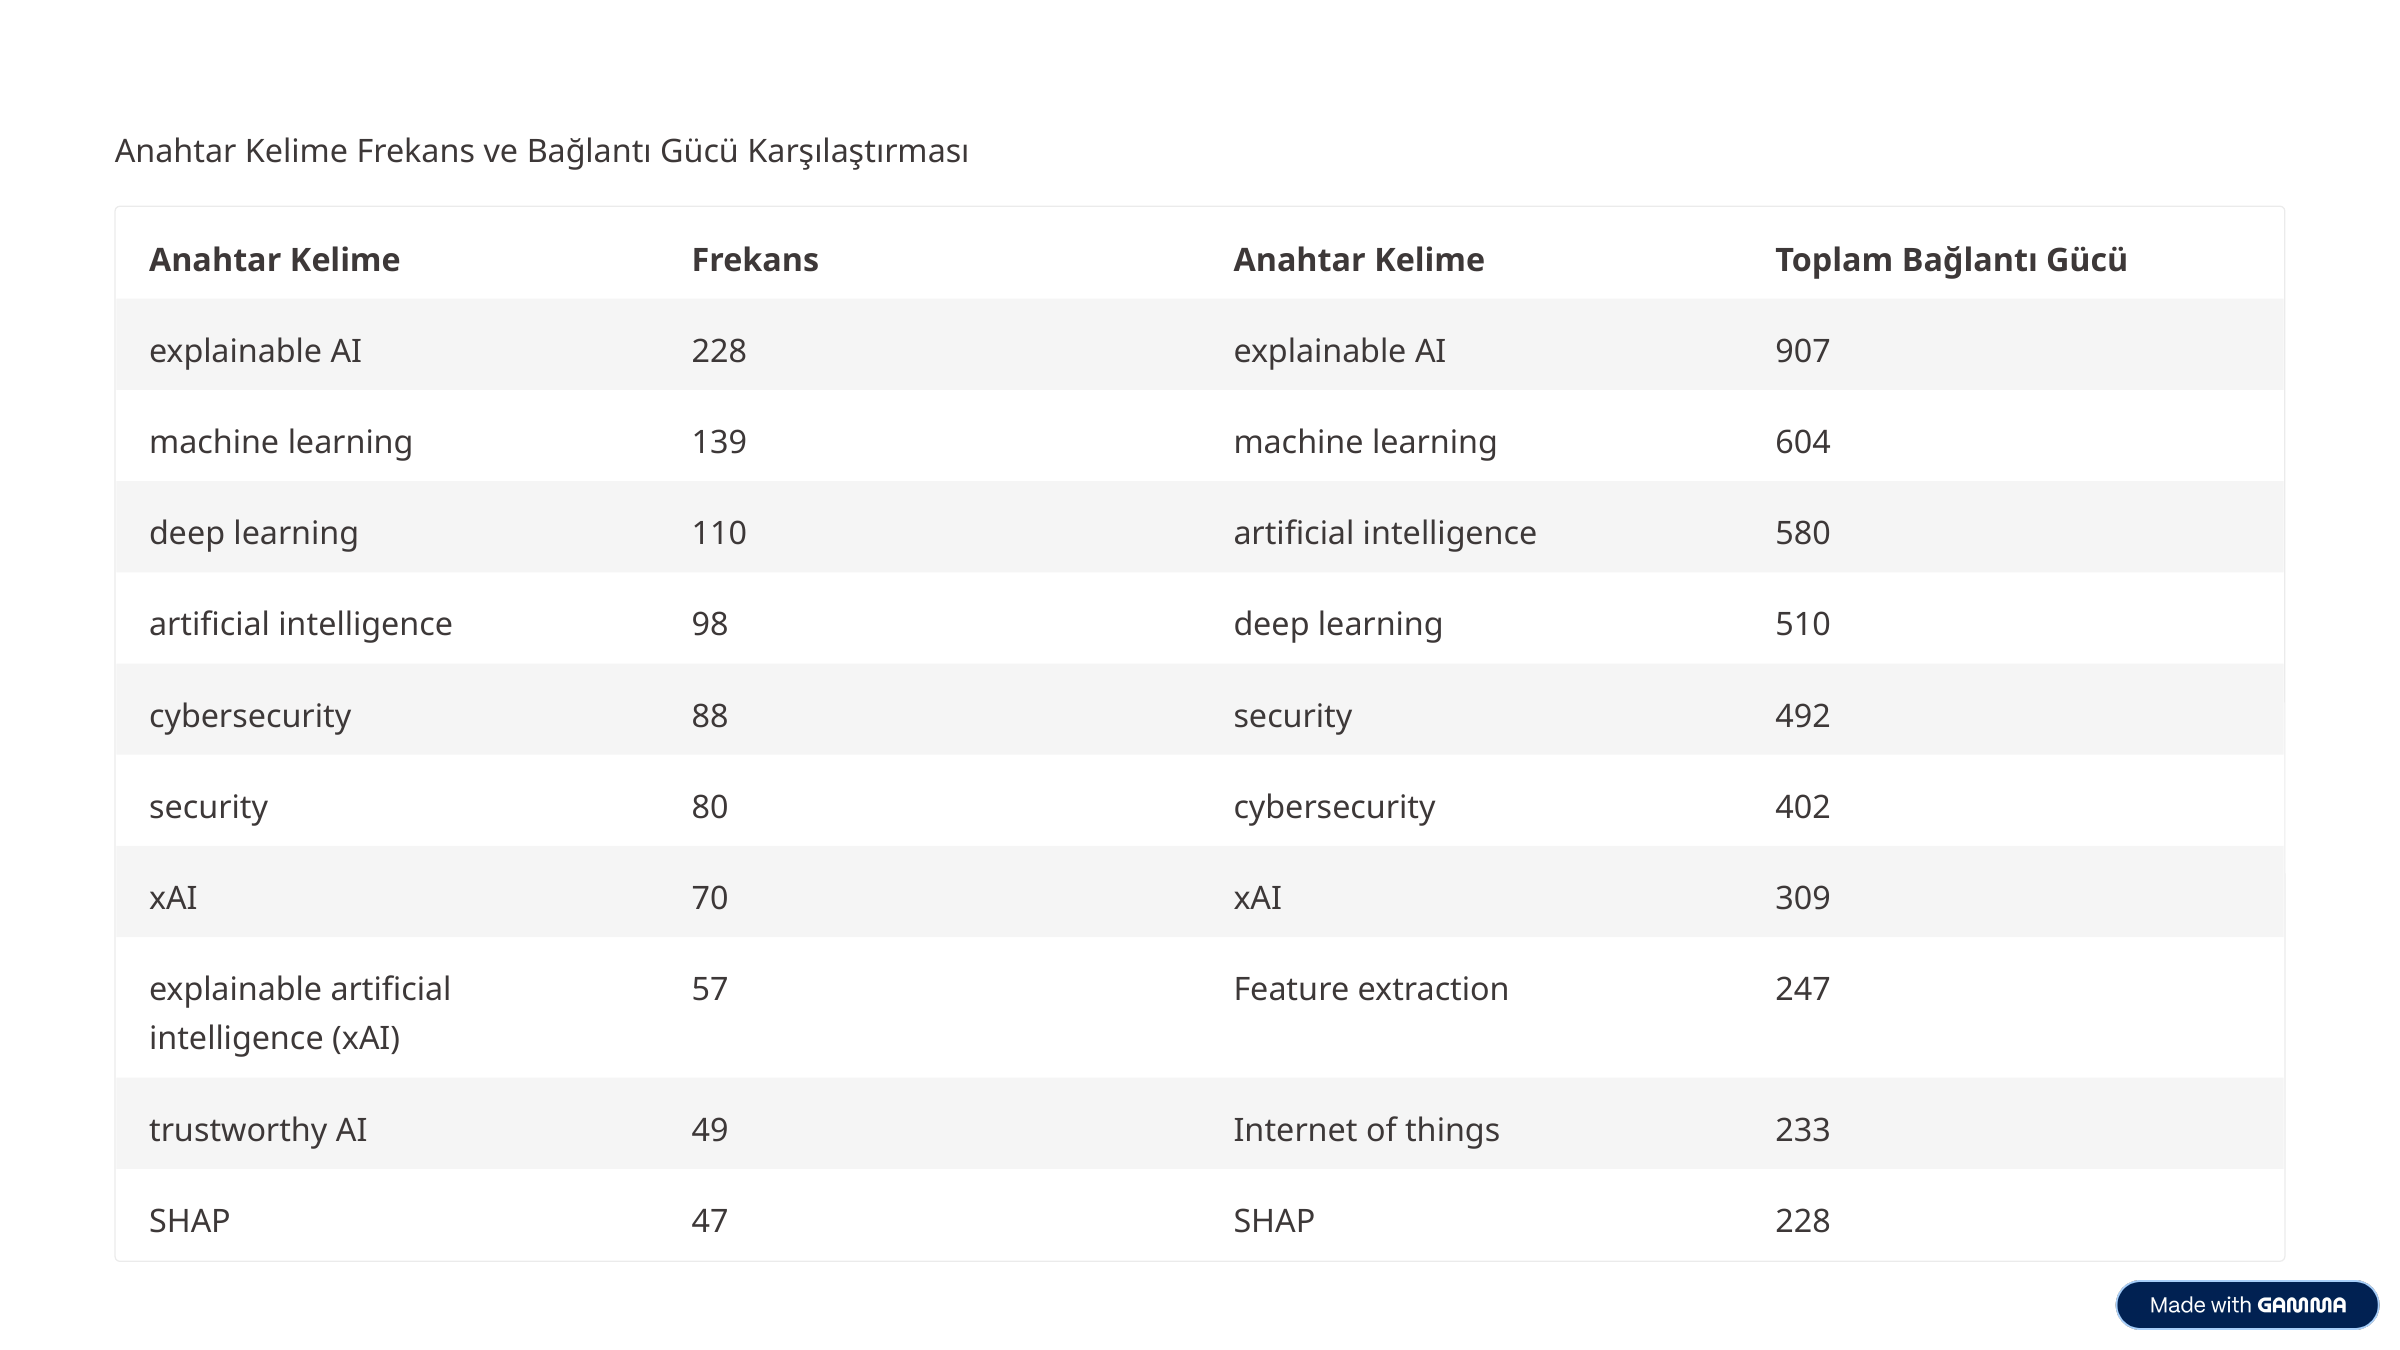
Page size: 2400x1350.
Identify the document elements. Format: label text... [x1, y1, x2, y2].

text_box 228 [1775, 1189, 2251, 1240]
text_box [116, 207, 2284, 298]
text_box security [1233, 684, 1709, 734]
text_box 402 [1775, 775, 2251, 825]
text_box trustworthy AI [149, 1098, 625, 1148]
text_box Frekans [691, 228, 1167, 278]
text_box [116, 298, 2284, 389]
text_box 228 [691, 319, 1167, 369]
text_box 907 [1775, 319, 2251, 369]
text_box [116, 845, 2284, 937]
text_box Anahtar Kelime [1233, 228, 1709, 278]
text_box explainable artificial intelligence (xAI) [149, 958, 625, 1057]
text_box 492 [1775, 684, 2251, 734]
text_box [116, 754, 2284, 845]
text_box [116, 481, 2284, 572]
text_box xAI [149, 866, 625, 917]
text_box [116, 663, 2284, 754]
text_box 57 [691, 958, 1167, 1008]
text_box machine learning [149, 410, 625, 461]
text_box 98 [691, 593, 1167, 643]
text_box 580 [1775, 502, 2251, 552]
text_box cybersecurity [149, 684, 625, 734]
text_box [116, 389, 2284, 481]
text_box xAI [1233, 866, 1709, 917]
text_box deep learning [149, 502, 625, 552]
text_box explainable AI [149, 319, 625, 369]
text_box 88 [691, 684, 1167, 734]
text_box [116, 937, 2284, 1077]
text_box 47 [691, 1189, 1167, 1240]
text_box [116, 572, 2284, 663]
text_box Internet of things [1233, 1098, 1709, 1148]
text_box [116, 1168, 2284, 1261]
text_box machine learning [1233, 410, 1709, 461]
text_box 80 [691, 775, 1167, 825]
text_box SHAP [149, 1189, 625, 1240]
text_box Anahtar Kelime Frekans ve Bağlantı Gücü Karşılaştırması [115, 119, 2285, 170]
text_box Toplam Bağlantı Gücü [1775, 228, 2251, 278]
text_box cybersecurity [1233, 775, 1709, 825]
text_box 70 [691, 866, 1167, 917]
text_box 49 [691, 1098, 1167, 1148]
text_box artificial intelligence [1233, 502, 1709, 552]
text_box artificial intelligence [149, 593, 625, 643]
text_box 139 [691, 410, 1167, 461]
text_box 309 [1775, 866, 2251, 917]
text_box 233 [1775, 1098, 2251, 1148]
text_box Anahtar Kelime [149, 228, 625, 278]
text_box SHAP [1233, 1189, 1709, 1240]
text_box 110 [691, 502, 1167, 552]
text_box 510 [1775, 593, 2251, 643]
text_box deep learning [1233, 593, 1709, 643]
text_box security [149, 775, 625, 825]
text_box [116, 1077, 2284, 1168]
text_box 604 [1775, 410, 2251, 461]
text_box 247 [1775, 958, 2251, 1008]
text_box Feature extraction [1233, 958, 1709, 1008]
picture [2106, 1271, 2389, 1339]
text_box explainable AI [1233, 319, 1709, 369]
